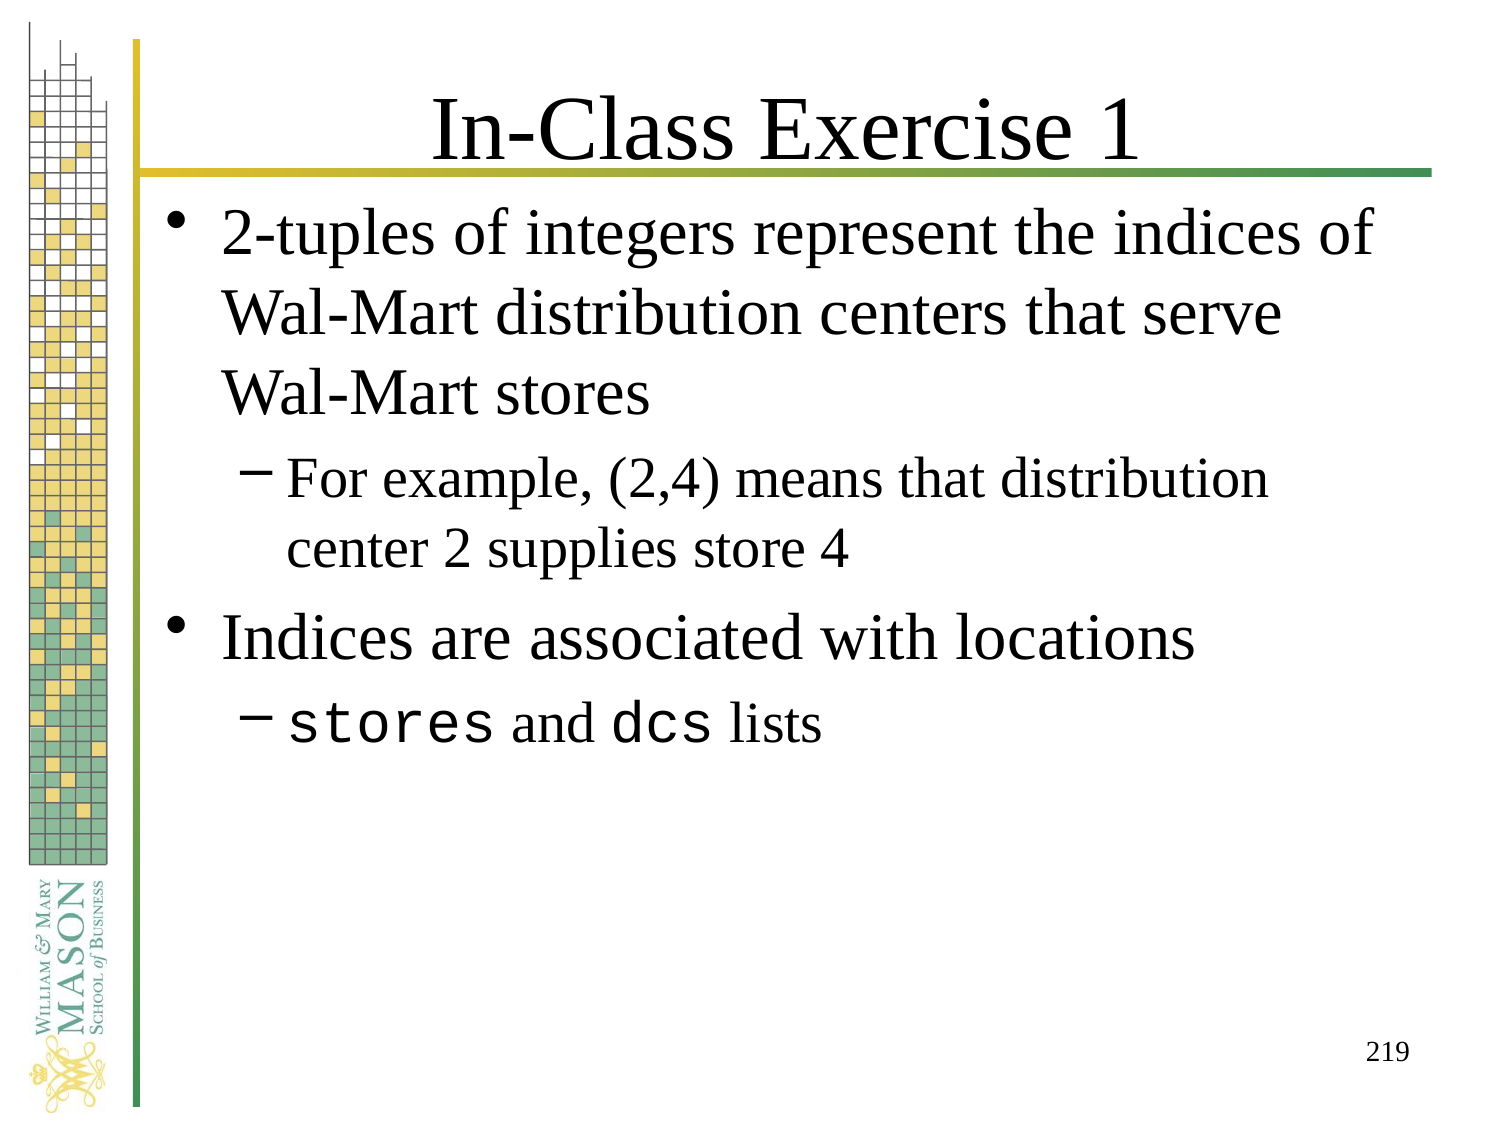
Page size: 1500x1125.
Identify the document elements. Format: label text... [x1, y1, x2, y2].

list 2-tuples of integers represent the indices of Wal-Mart distribution centers that serve Wal-Mart stores For example, (2,4) means that distribution center 2 supplies store 4 Indices are associated with locations stores and dcs lists [150, 180, 1425, 1005]
table_cell Greater than [29, 879, 107, 1113]
slide_number 219 [1048, 1024, 1426, 1103]
title In-Class Exercise 1 [150, 45, 1425, 180]
